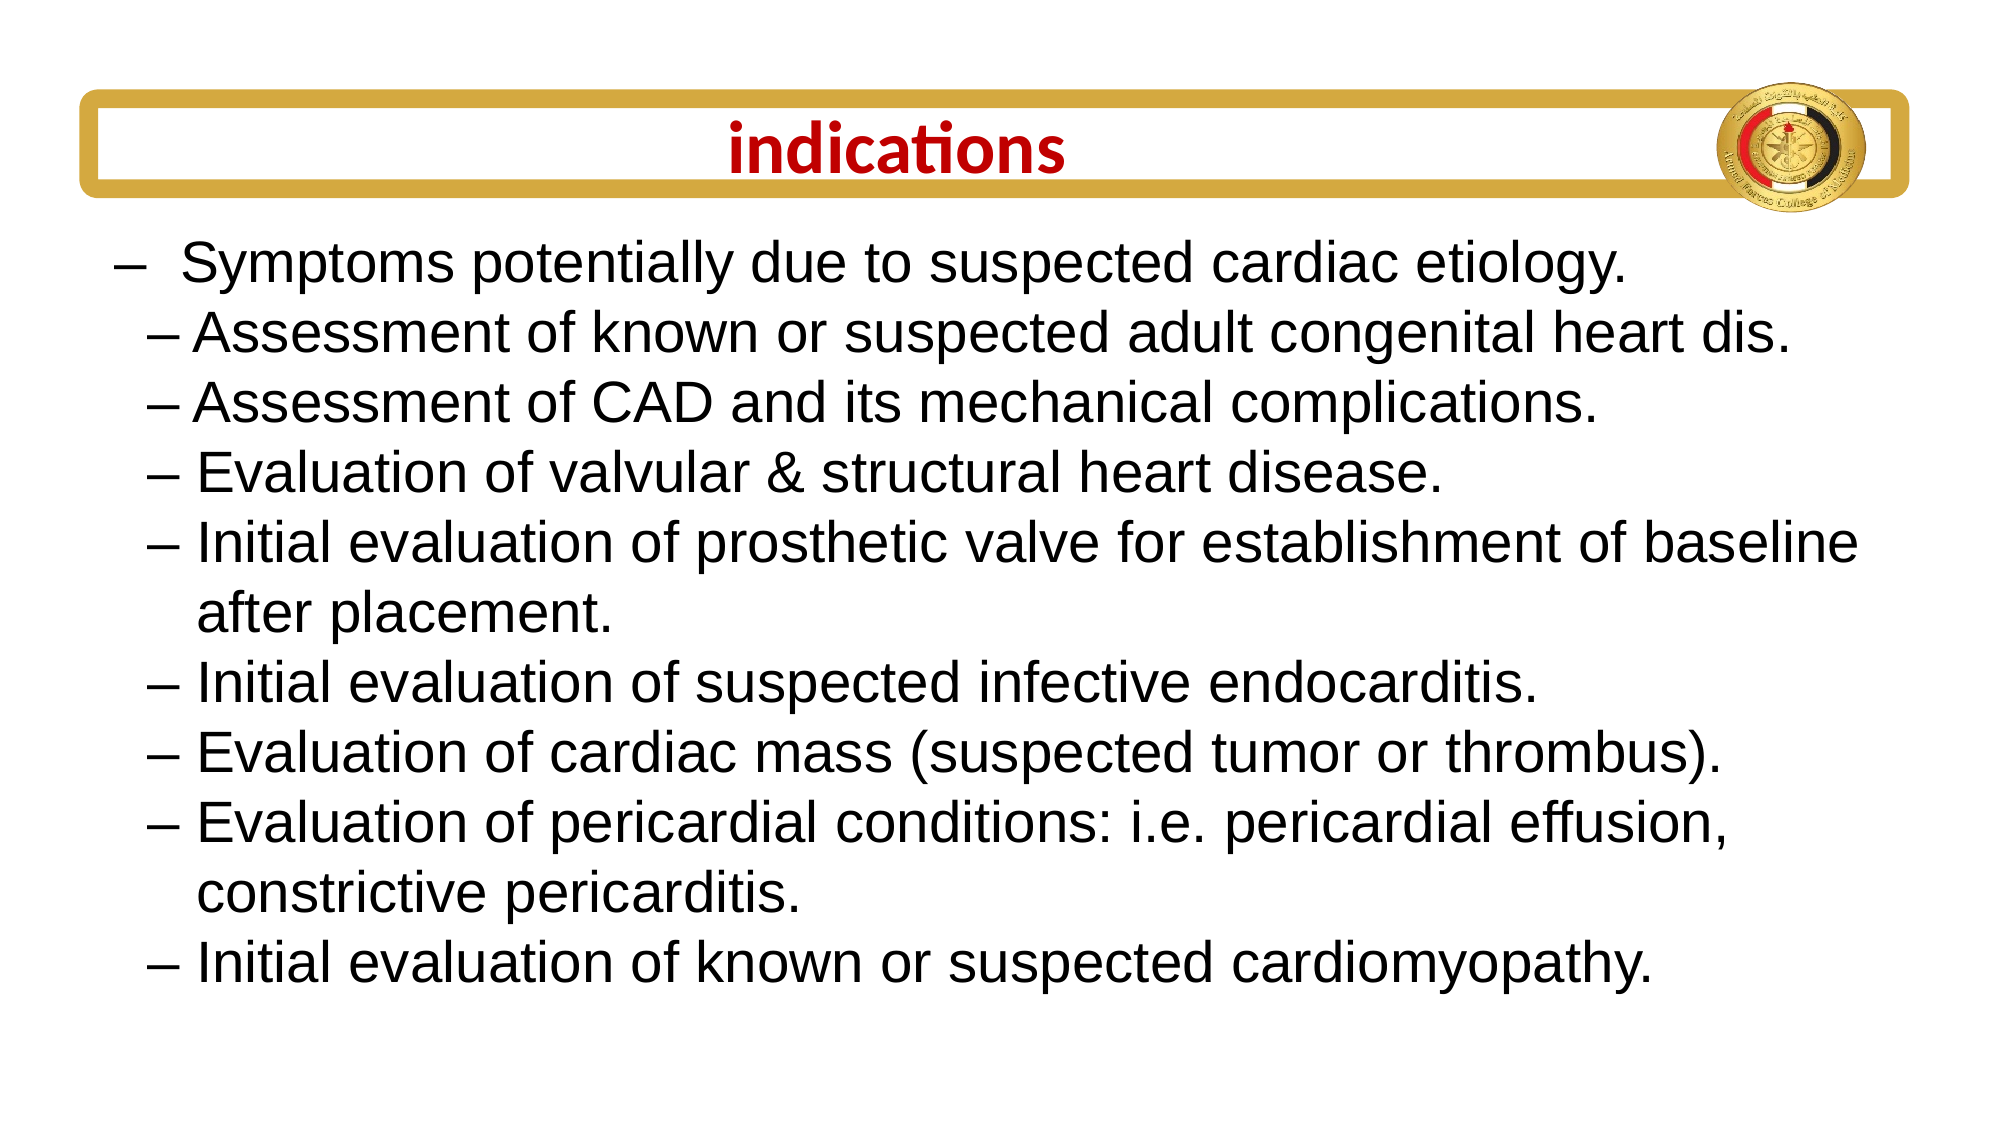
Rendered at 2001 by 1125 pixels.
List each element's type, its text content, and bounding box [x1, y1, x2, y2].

title indications [88, 98, 1723, 189]
list – Symptoms potentially due to suspected cardiac etiology. – Assessment of known or suspected adult congenital heart dis. – Assessment of CAD and its mechanical complications. – Evaluation of valvular & structural heart disease. – Initial evaluation of prosthetic valve for establishment of baseline after placement. – Initial evaluation of suspected infective endocarditis. – Evaluation of cardiac mass (suspected tumor or thrombus). – Evaluation of pericardial conditions: i.e. pericardial effusion, constrictive pericarditis. – Initial evaluation of known or suspected cardiomyopathy. [99, 216, 1900, 1092]
picture [1723, 82, 1867, 213]
